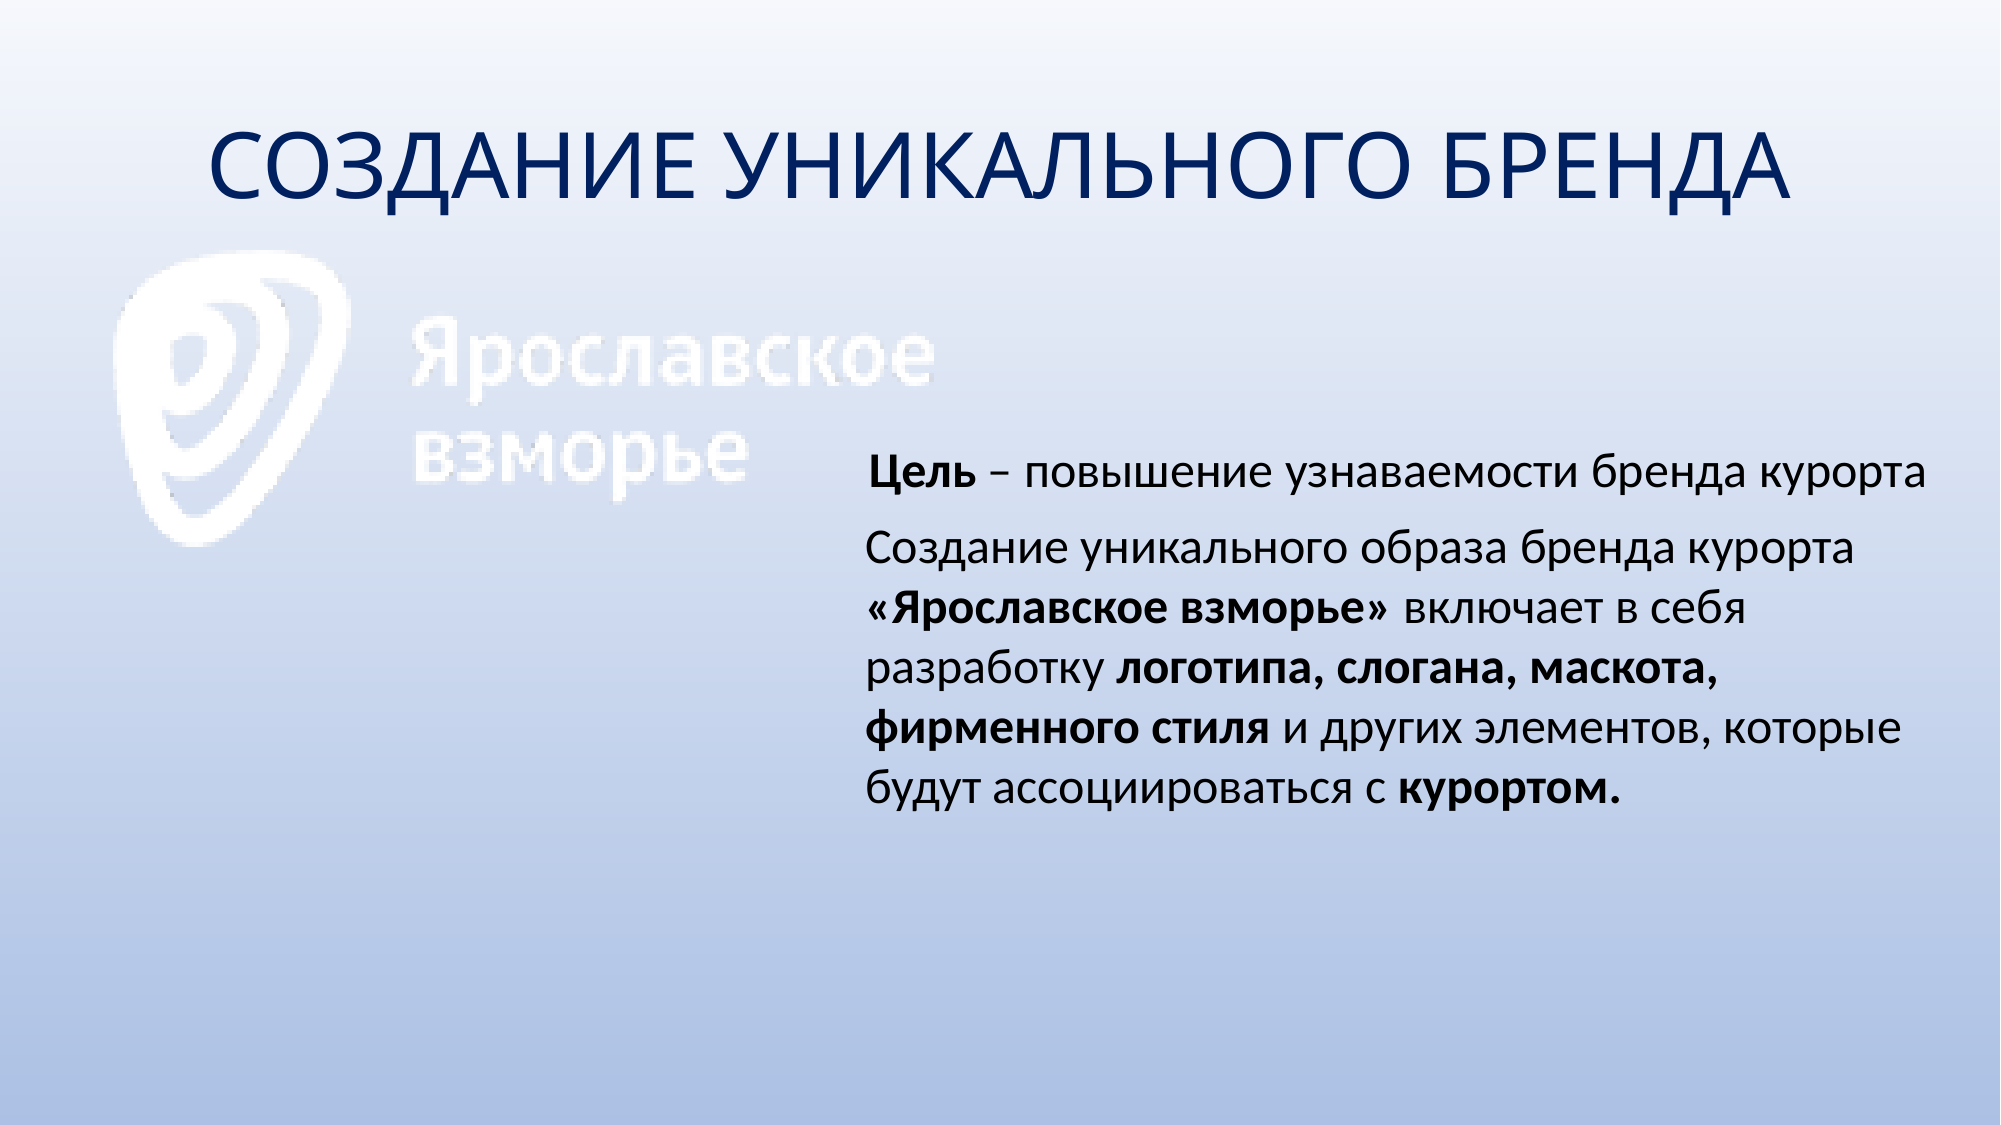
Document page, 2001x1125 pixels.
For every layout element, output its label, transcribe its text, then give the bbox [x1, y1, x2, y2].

picture [112, 250, 934, 547]
text_box Создание уникального образа бренда курорта «Ярославское взморье» включает в себя разработку логотипа, слогана, маскота, фирменного стиля и других элементов, которые будут ассоциироваться с курортом. [850, 506, 1993, 821]
title СОЗДАНИЕ УНИКАЛЬНОГО БРЕНДА [137, 59, 1863, 278]
text_box Цель – повышение узнаваемости бренда курорта [934, 430, 1943, 505]
